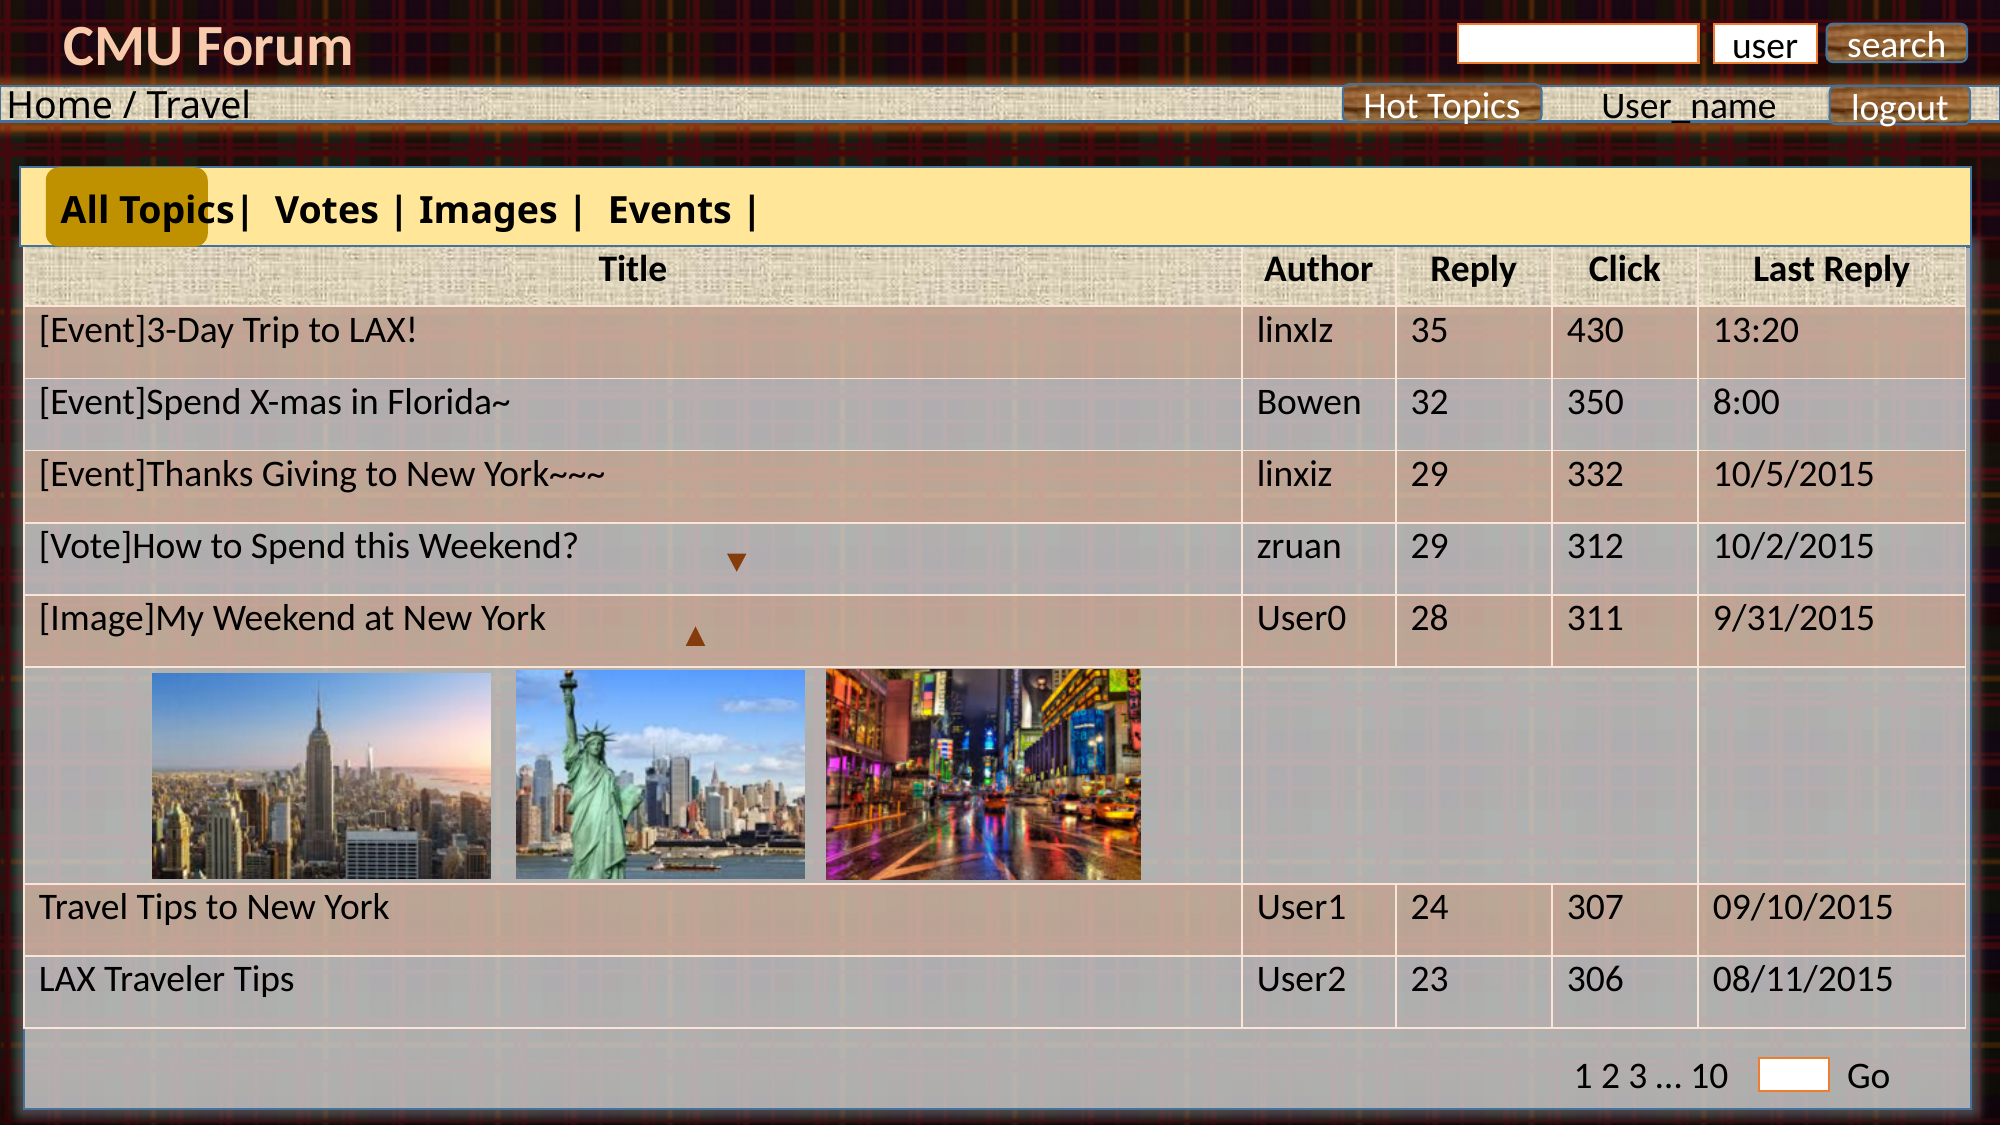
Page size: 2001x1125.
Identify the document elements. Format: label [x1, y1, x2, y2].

picture [0, 0, 2000, 1125]
text_box [1558, 1043, 1946, 1105]
text_box [1457, 23, 1968, 64]
